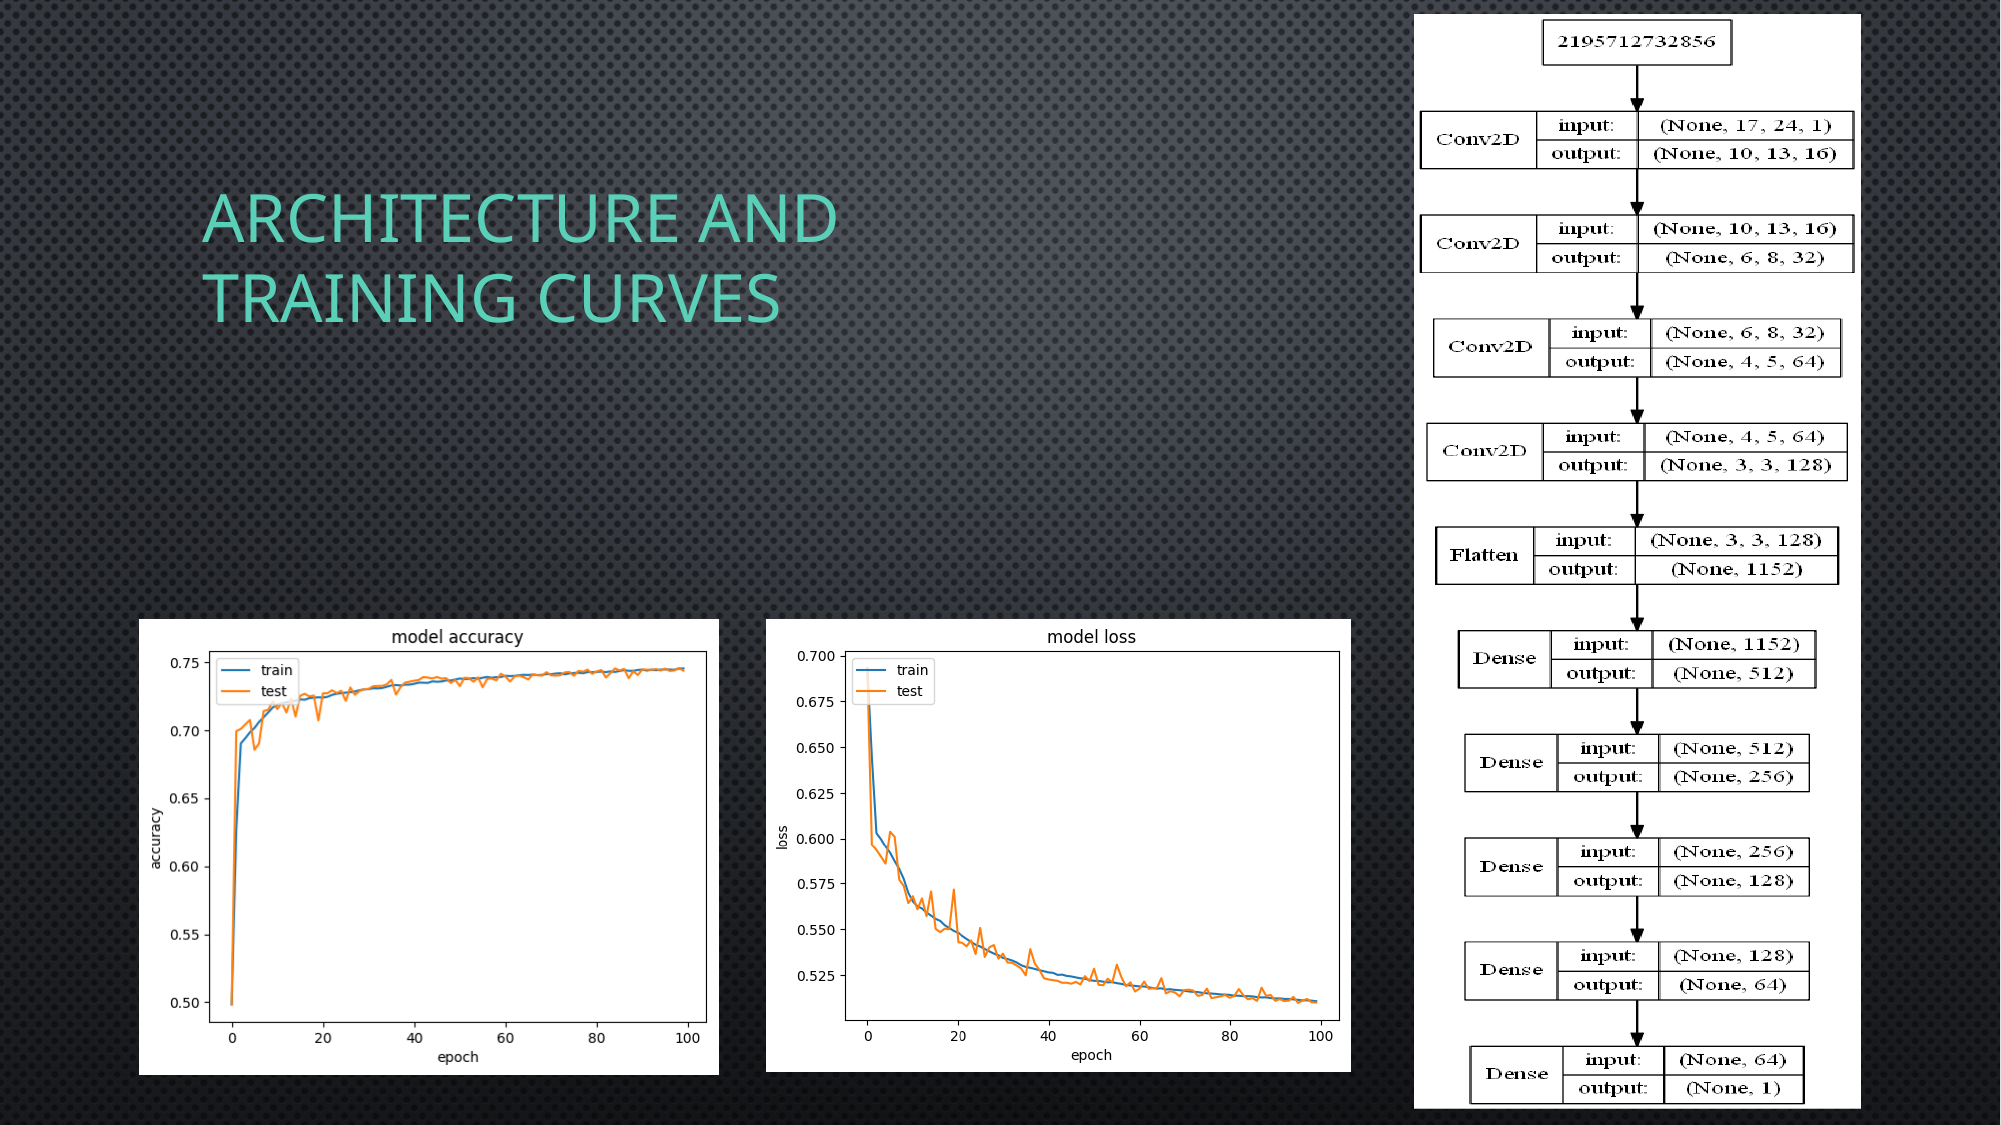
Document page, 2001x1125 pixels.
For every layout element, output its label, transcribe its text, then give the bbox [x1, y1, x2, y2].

picture [1414, 14, 1861, 1109]
picture [766, 619, 1352, 1072]
picture [139, 619, 720, 1076]
title Architecture and training curves [187, 99, 1414, 413]
